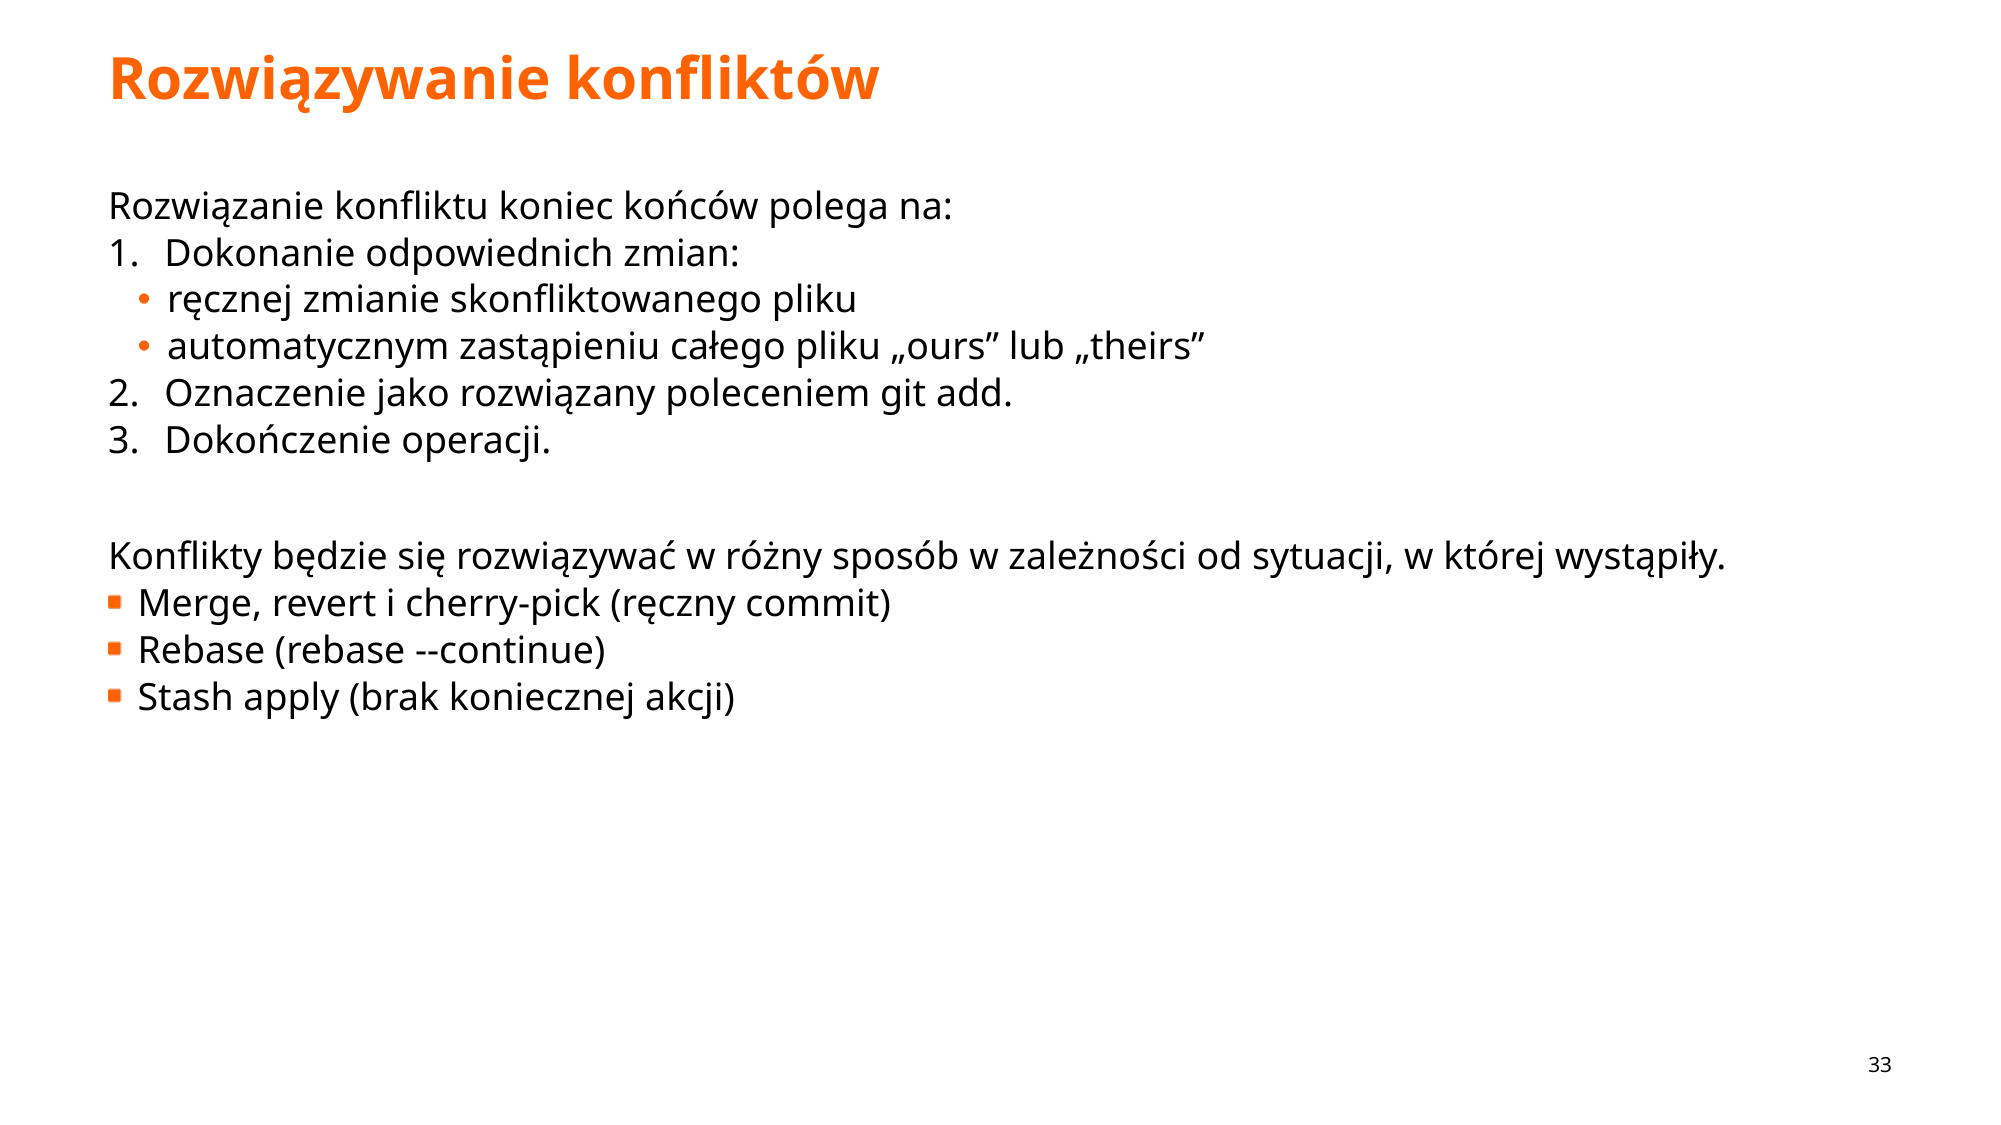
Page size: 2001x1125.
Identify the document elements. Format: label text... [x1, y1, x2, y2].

picture [108, 635, 135, 662]
picture [108, 588, 135, 616]
list Rozwiązanie konfliktu koniec końców polega na: Dokonanie odpowiednich zmian: ręcznej zmianie skonfliktowanego pliku automatycznym zastąpieniu całego pliku „ours” lub „theirs” Oznaczenie jako rozwiązany poleceniem git add. Dokończenie operacji. Konflikty będzie się rozwiązywać w różny sposób w zależności od sytuacji, w której wystąpiły. Merge, revert i cherry-pick (ręczny commit) Rebase (rebase --continue) Stash apply (brak koniecznej akcji) [108, 187, 1893, 1017]
slide_number 33 [1810, 1050, 1892, 1082]
title Rozwiązywanie konfliktów [108, 53, 1893, 187]
picture [108, 682, 135, 709]
